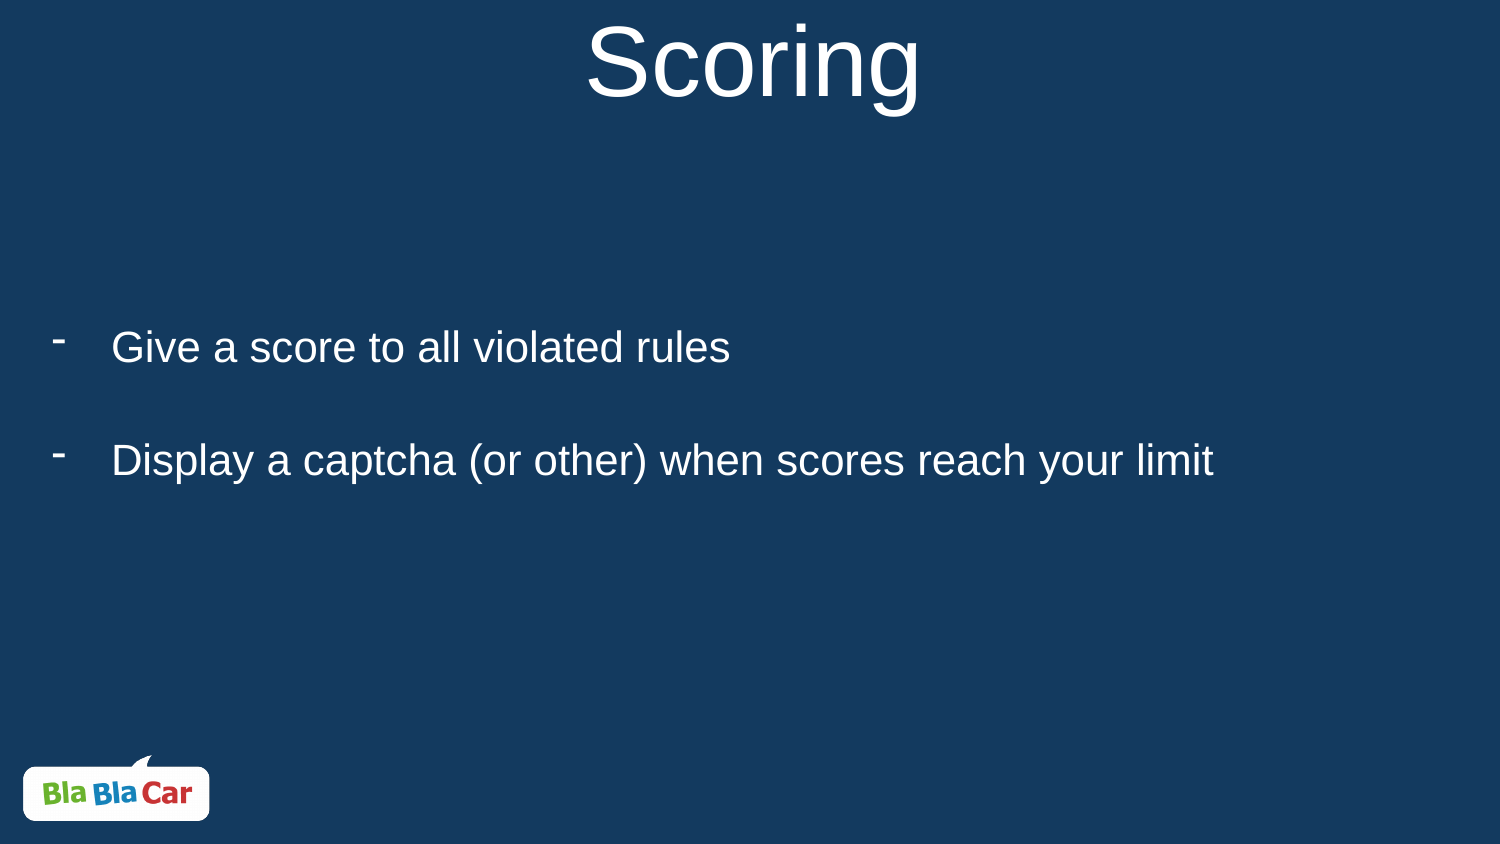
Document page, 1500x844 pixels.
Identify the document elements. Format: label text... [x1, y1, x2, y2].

title Scoring [8, 9, 1500, 127]
text_box Give a score to all violated rules Display a captcha (or other) when scores reach your limit [21, 126, 1487, 729]
picture [23, 753, 210, 821]
